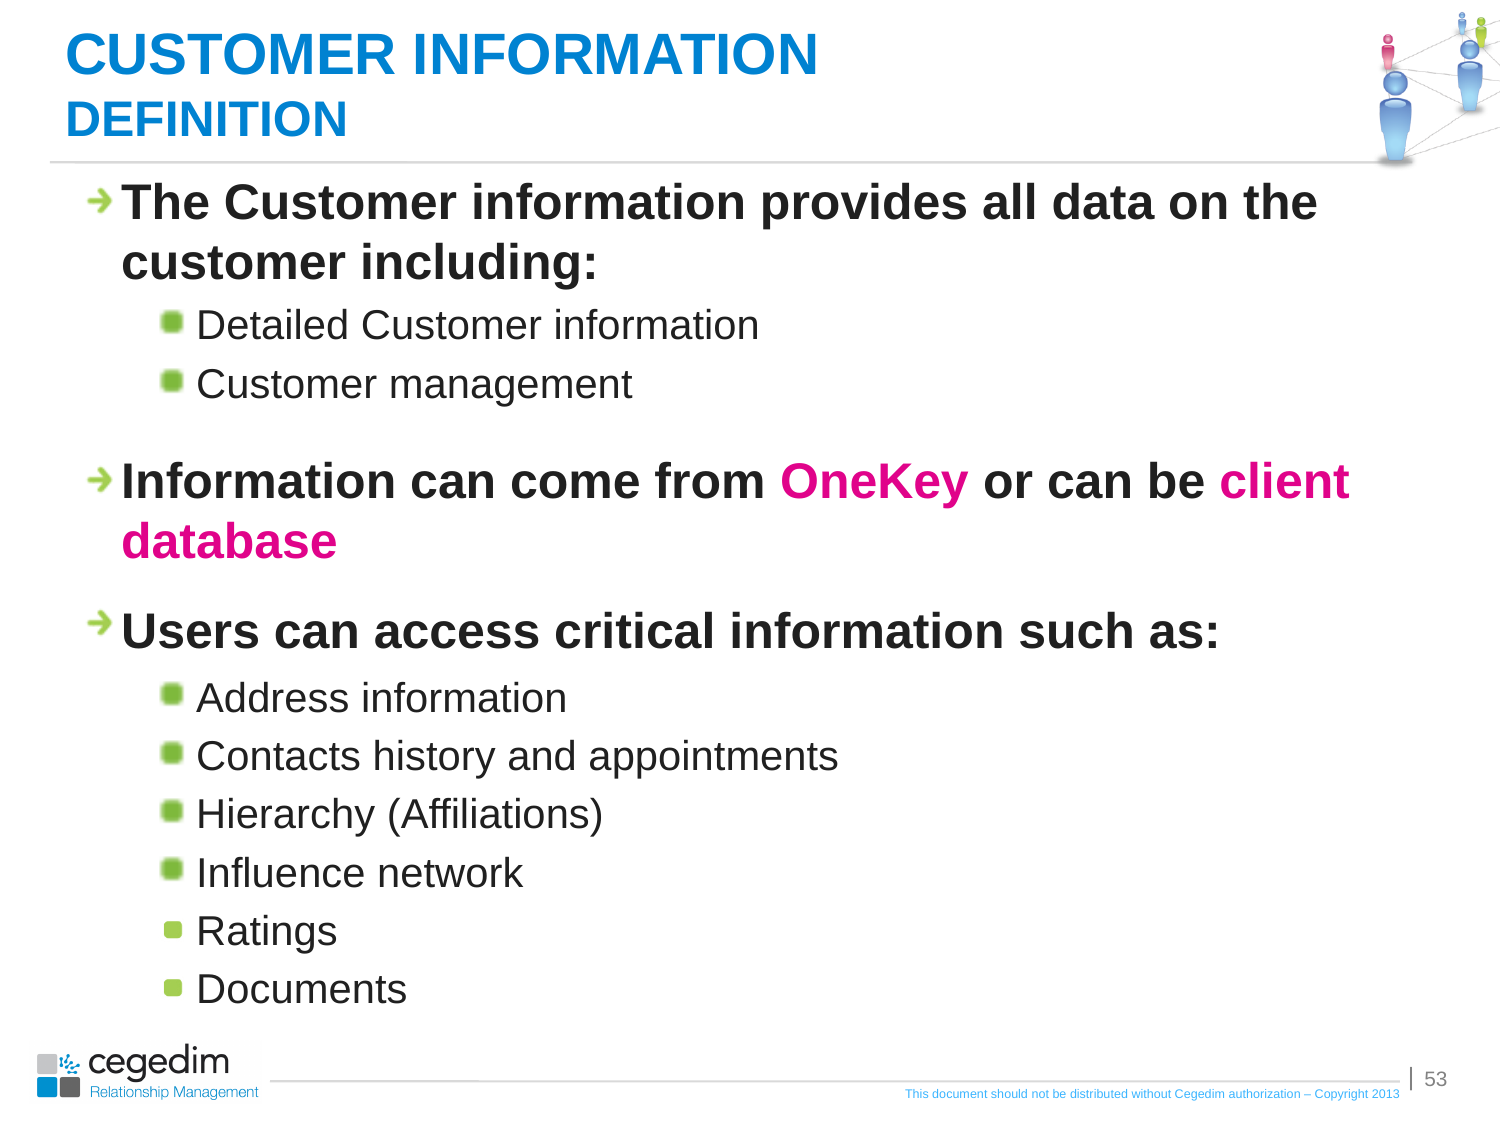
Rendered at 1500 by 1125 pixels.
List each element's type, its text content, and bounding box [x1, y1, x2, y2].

picture [158, 972, 186, 1002]
picture [29, 1040, 262, 1104]
picture [158, 855, 188, 885]
picture [83, 604, 118, 640]
picture [158, 680, 188, 710]
picture [1375, 0, 1500, 179]
picture [158, 797, 188, 827]
picture [83, 461, 118, 497]
list The Customer information provides all data on the customer including: Detailed Customer information Customer management Information can come from OneKey or can be client database Users can access critical information such as: Address information Contacts history and appointments Hierarchy (Affiliations) Influence network Ratings Documents [50, 162, 1463, 1025]
title CUSTOMER INFORMATION DEFINITION [50, 0, 1375, 162]
picture [158, 308, 188, 338]
picture [83, 182, 118, 218]
picture [158, 914, 186, 944]
picture [158, 367, 188, 397]
picture [158, 739, 188, 769]
